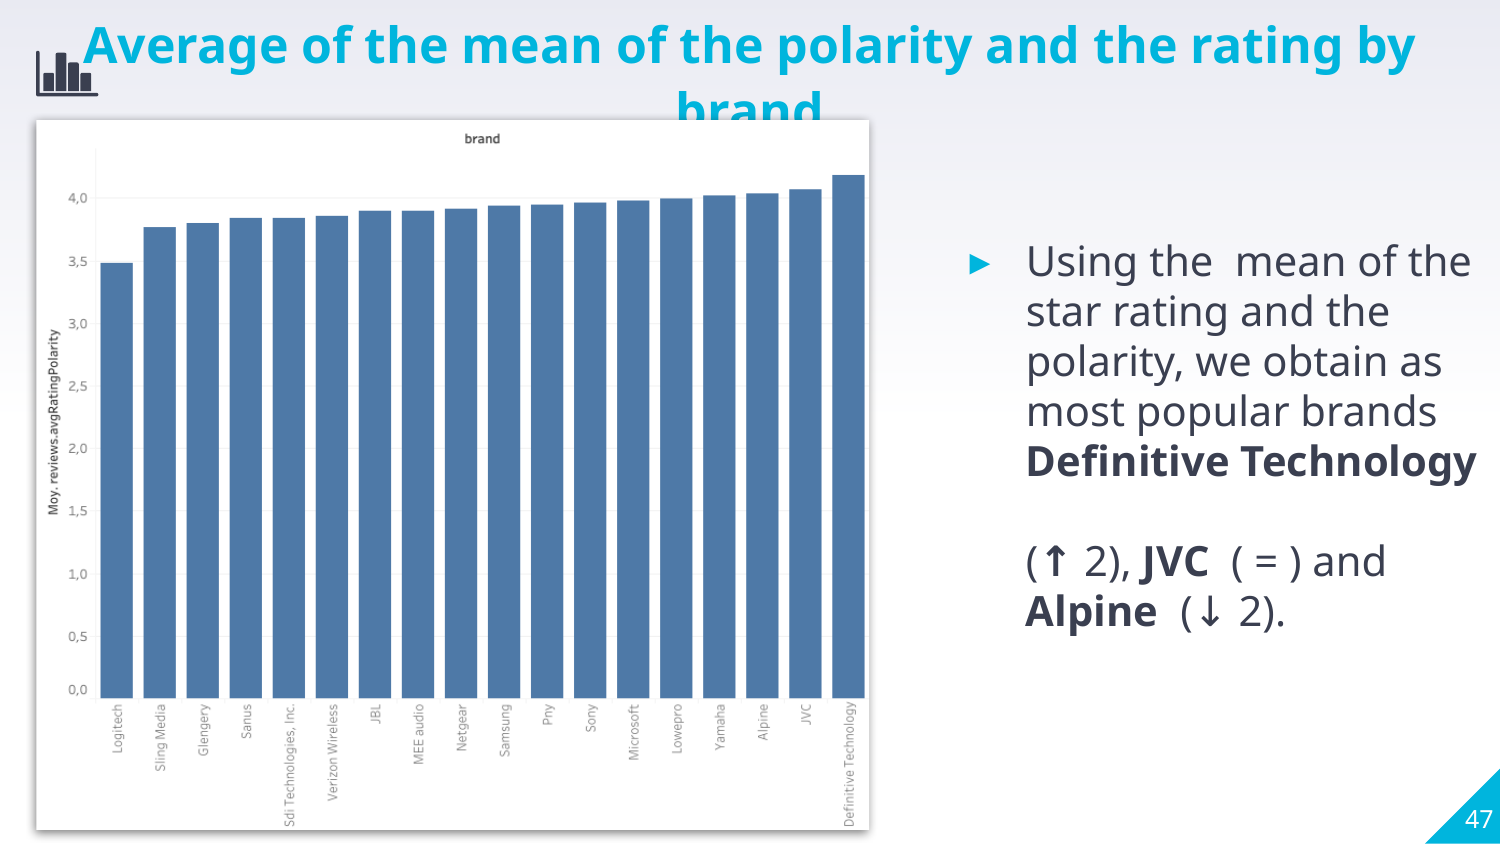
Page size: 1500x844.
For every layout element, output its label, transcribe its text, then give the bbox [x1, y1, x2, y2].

slide_number ‹#› [1418, 760, 1494, 838]
text_box Using the mean of the star rating and the polarity, we obtain as most popular brands Definitive Technology (↑ 2), JVC ( = ) and Alpine (↓ 2). [935, 295, 1500, 573]
subtitle Average of the mean of the polarity and the rating by brand [46, 15, 1454, 132]
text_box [35, 50, 99, 97]
picture [35, 119, 870, 831]
